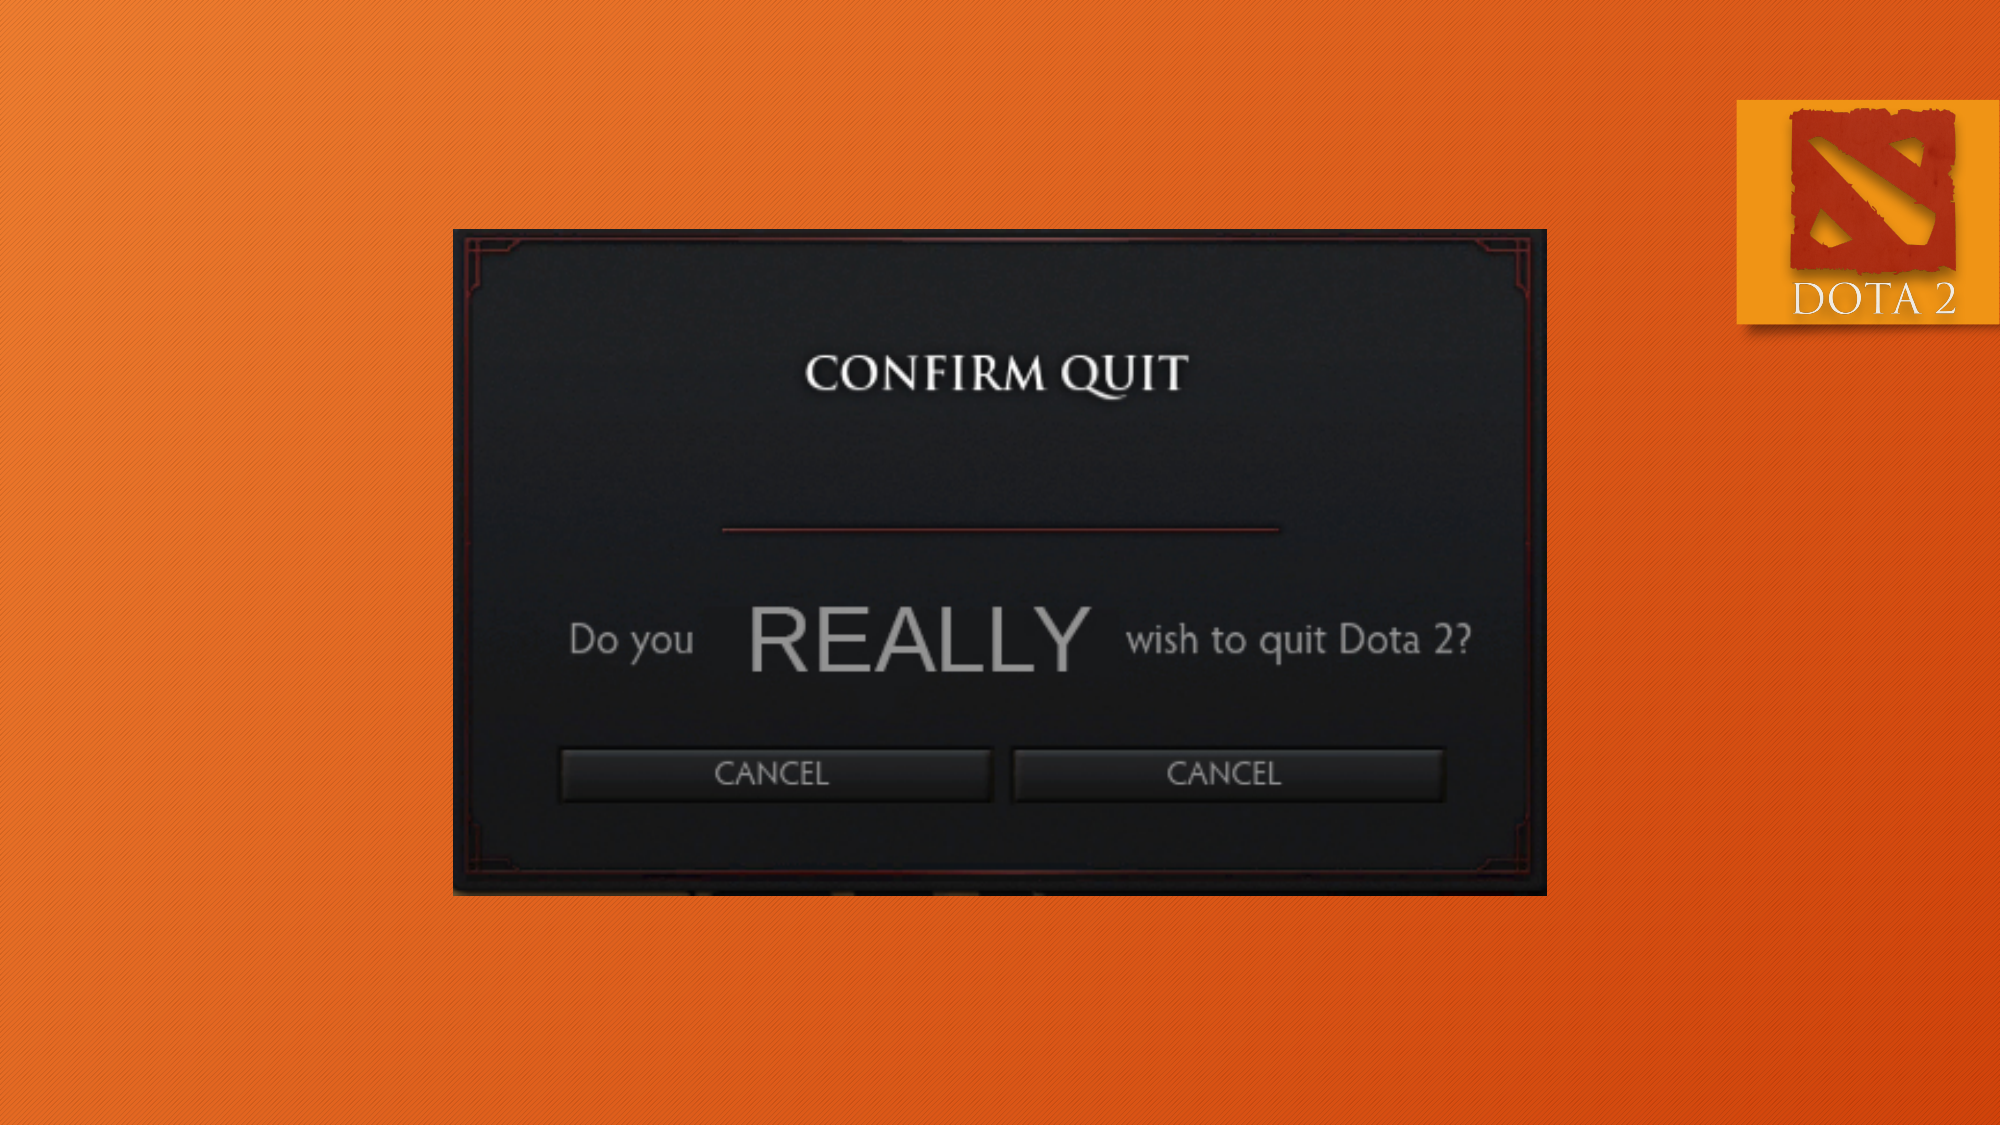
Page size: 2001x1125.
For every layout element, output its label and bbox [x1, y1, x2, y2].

picture [452, 228, 1547, 897]
picture [1736, 48, 2000, 411]
